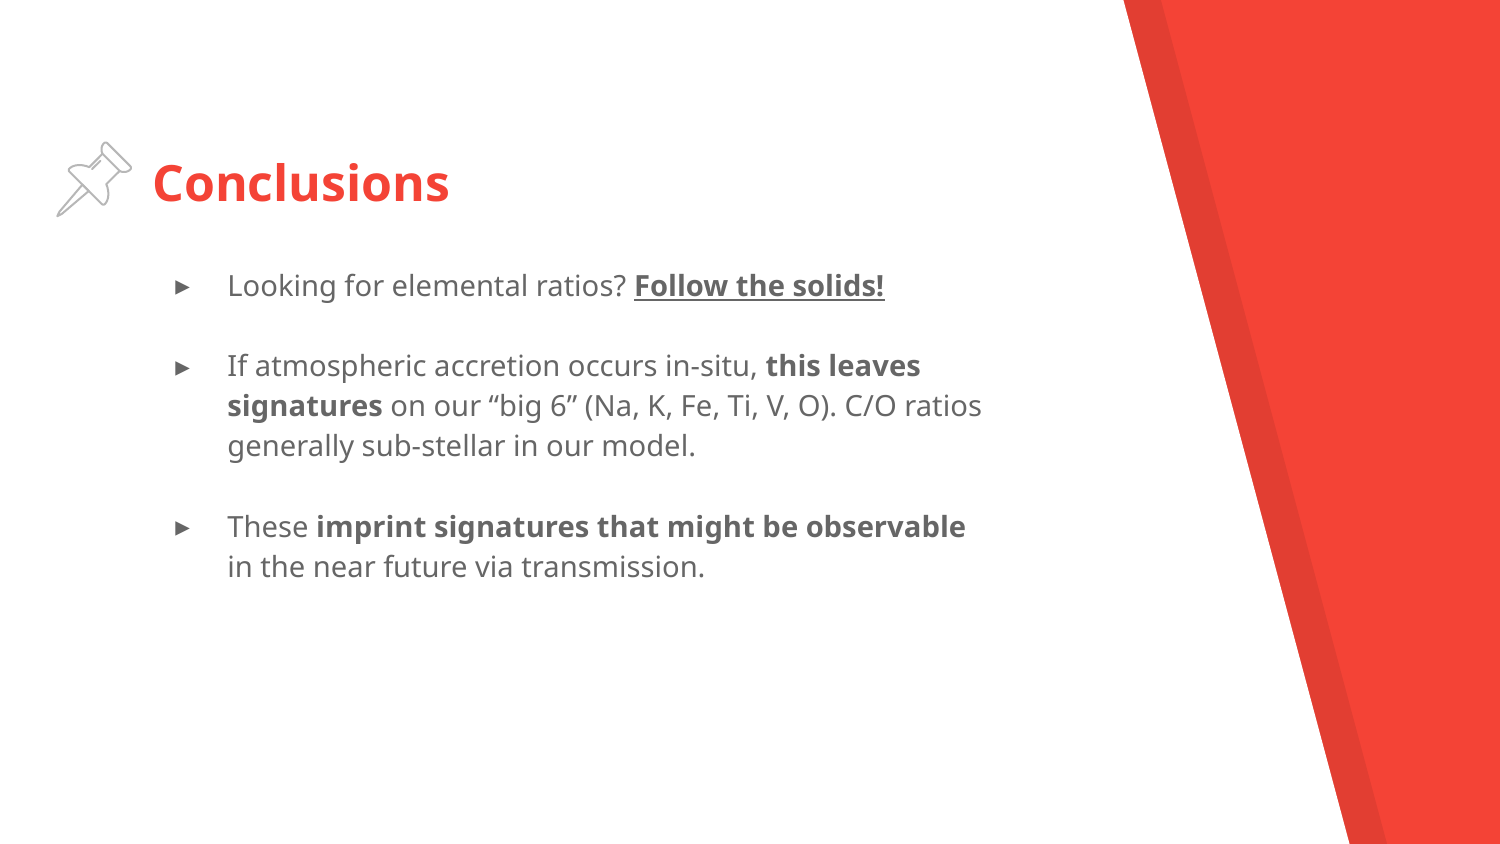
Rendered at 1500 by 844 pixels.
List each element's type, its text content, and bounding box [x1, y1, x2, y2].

list Looking for elemental ratios? Follow the solids! If atmospheric accretion occurs in-situ, this leaves signatures on our “big 6” (Na, K, Fe, Ti, V, O). C/O ratios generally sub-stellar in our model. These imprint signatures that might be observable in the near future via transmission. [137, 246, 1011, 617]
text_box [57, 142, 132, 217]
title Conclusions [137, 146, 1011, 227]
